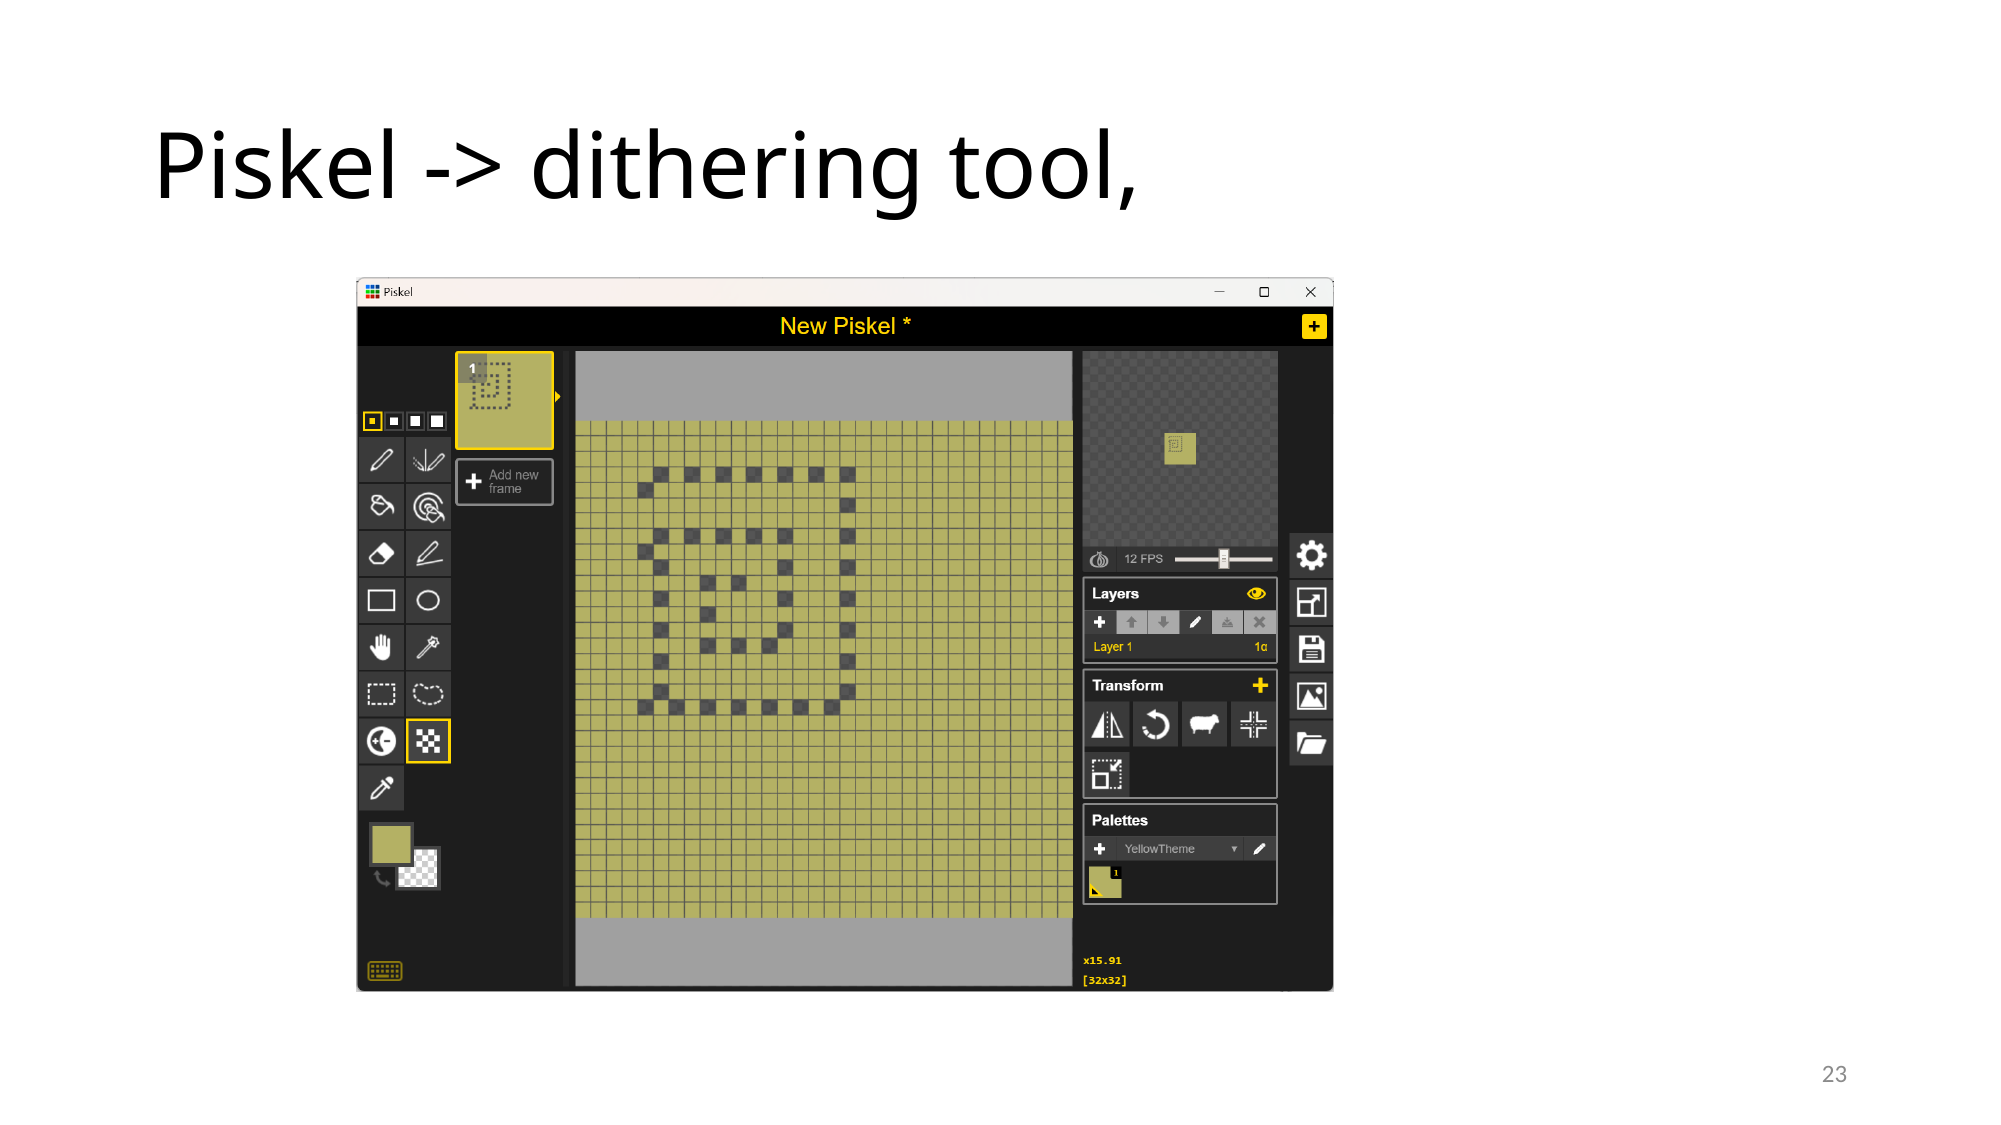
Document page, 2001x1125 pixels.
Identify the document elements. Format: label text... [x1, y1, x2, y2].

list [356, 277, 1334, 992]
slide_number 23 [1412, 1042, 1863, 1103]
title Piskel -> dithering tool, [137, 59, 1863, 278]
